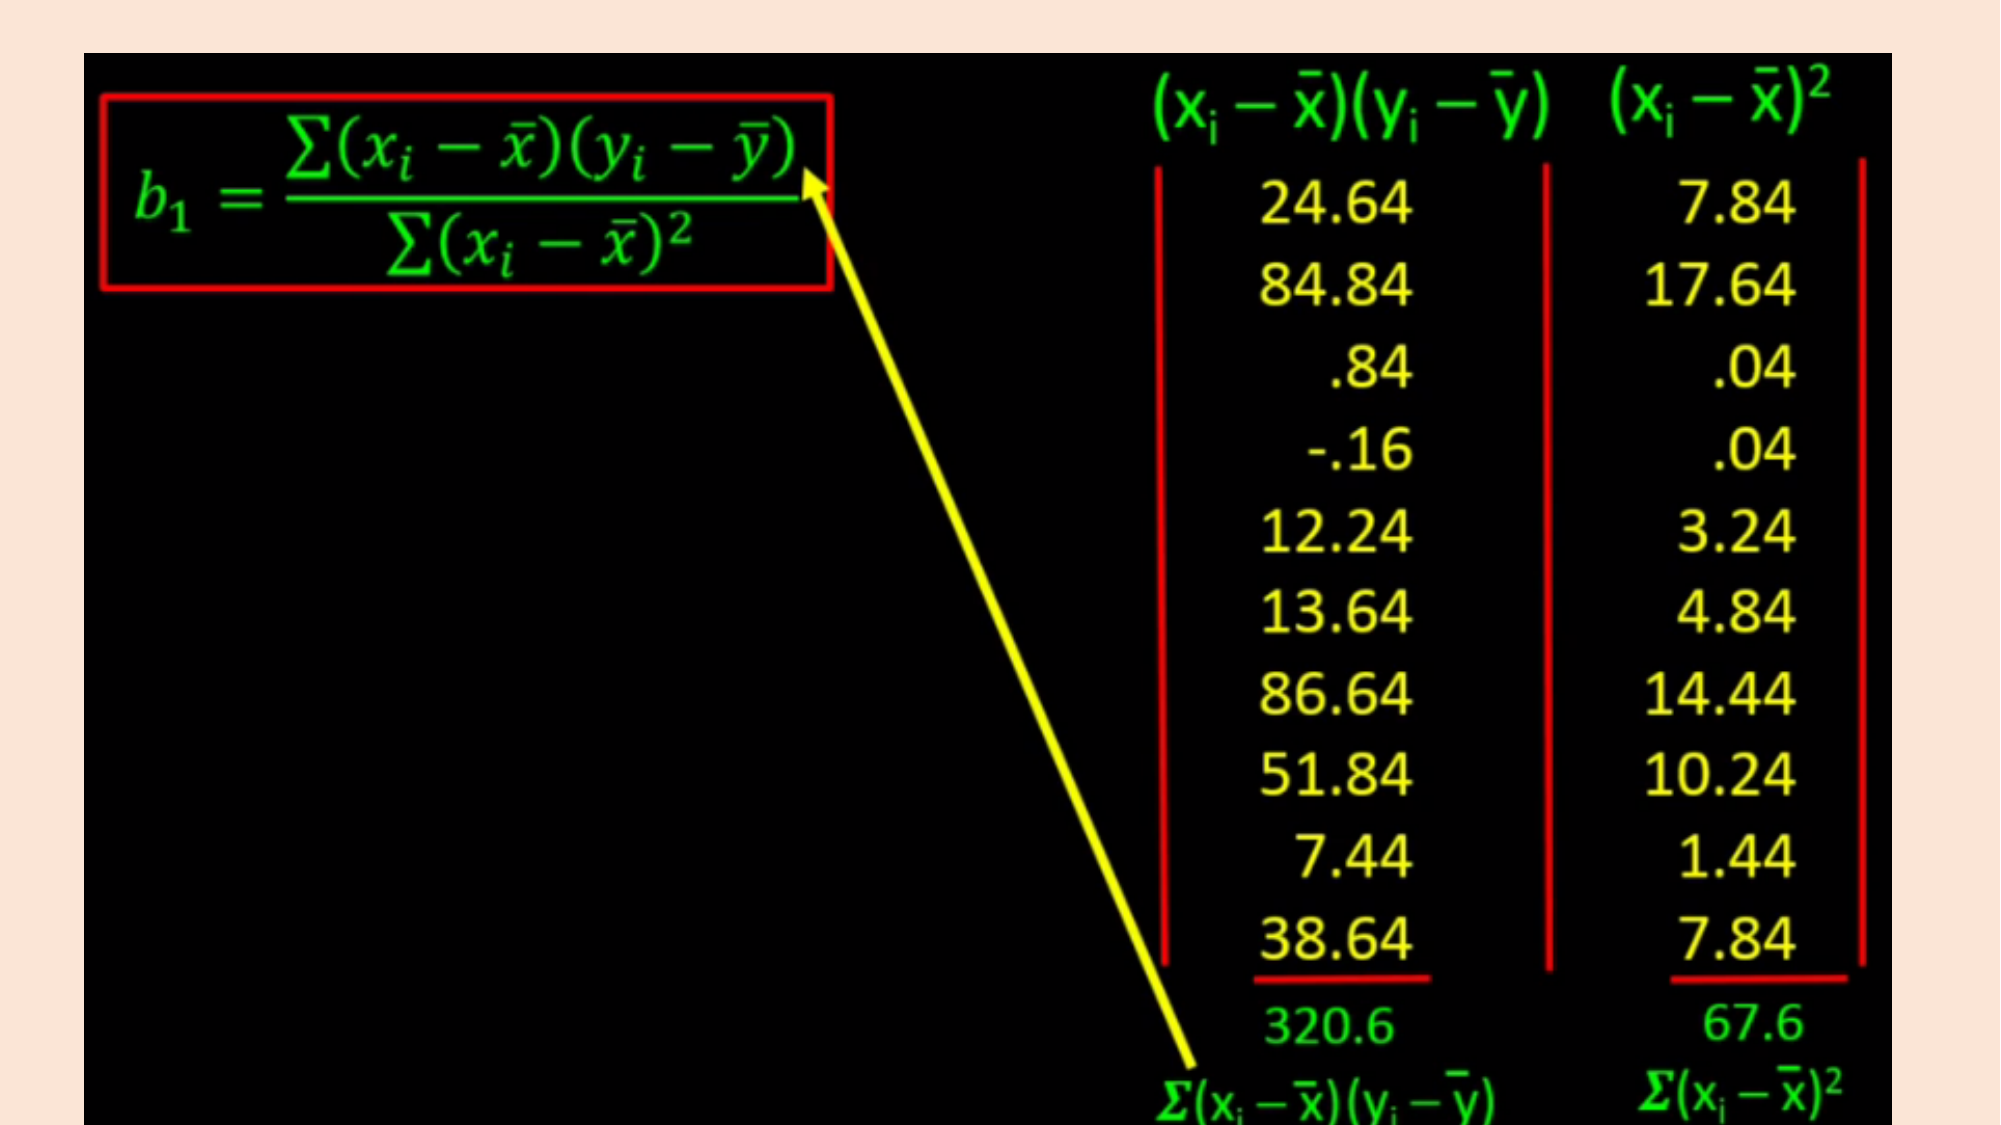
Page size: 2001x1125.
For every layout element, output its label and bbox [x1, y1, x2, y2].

picture [84, 53, 1892, 1125]
